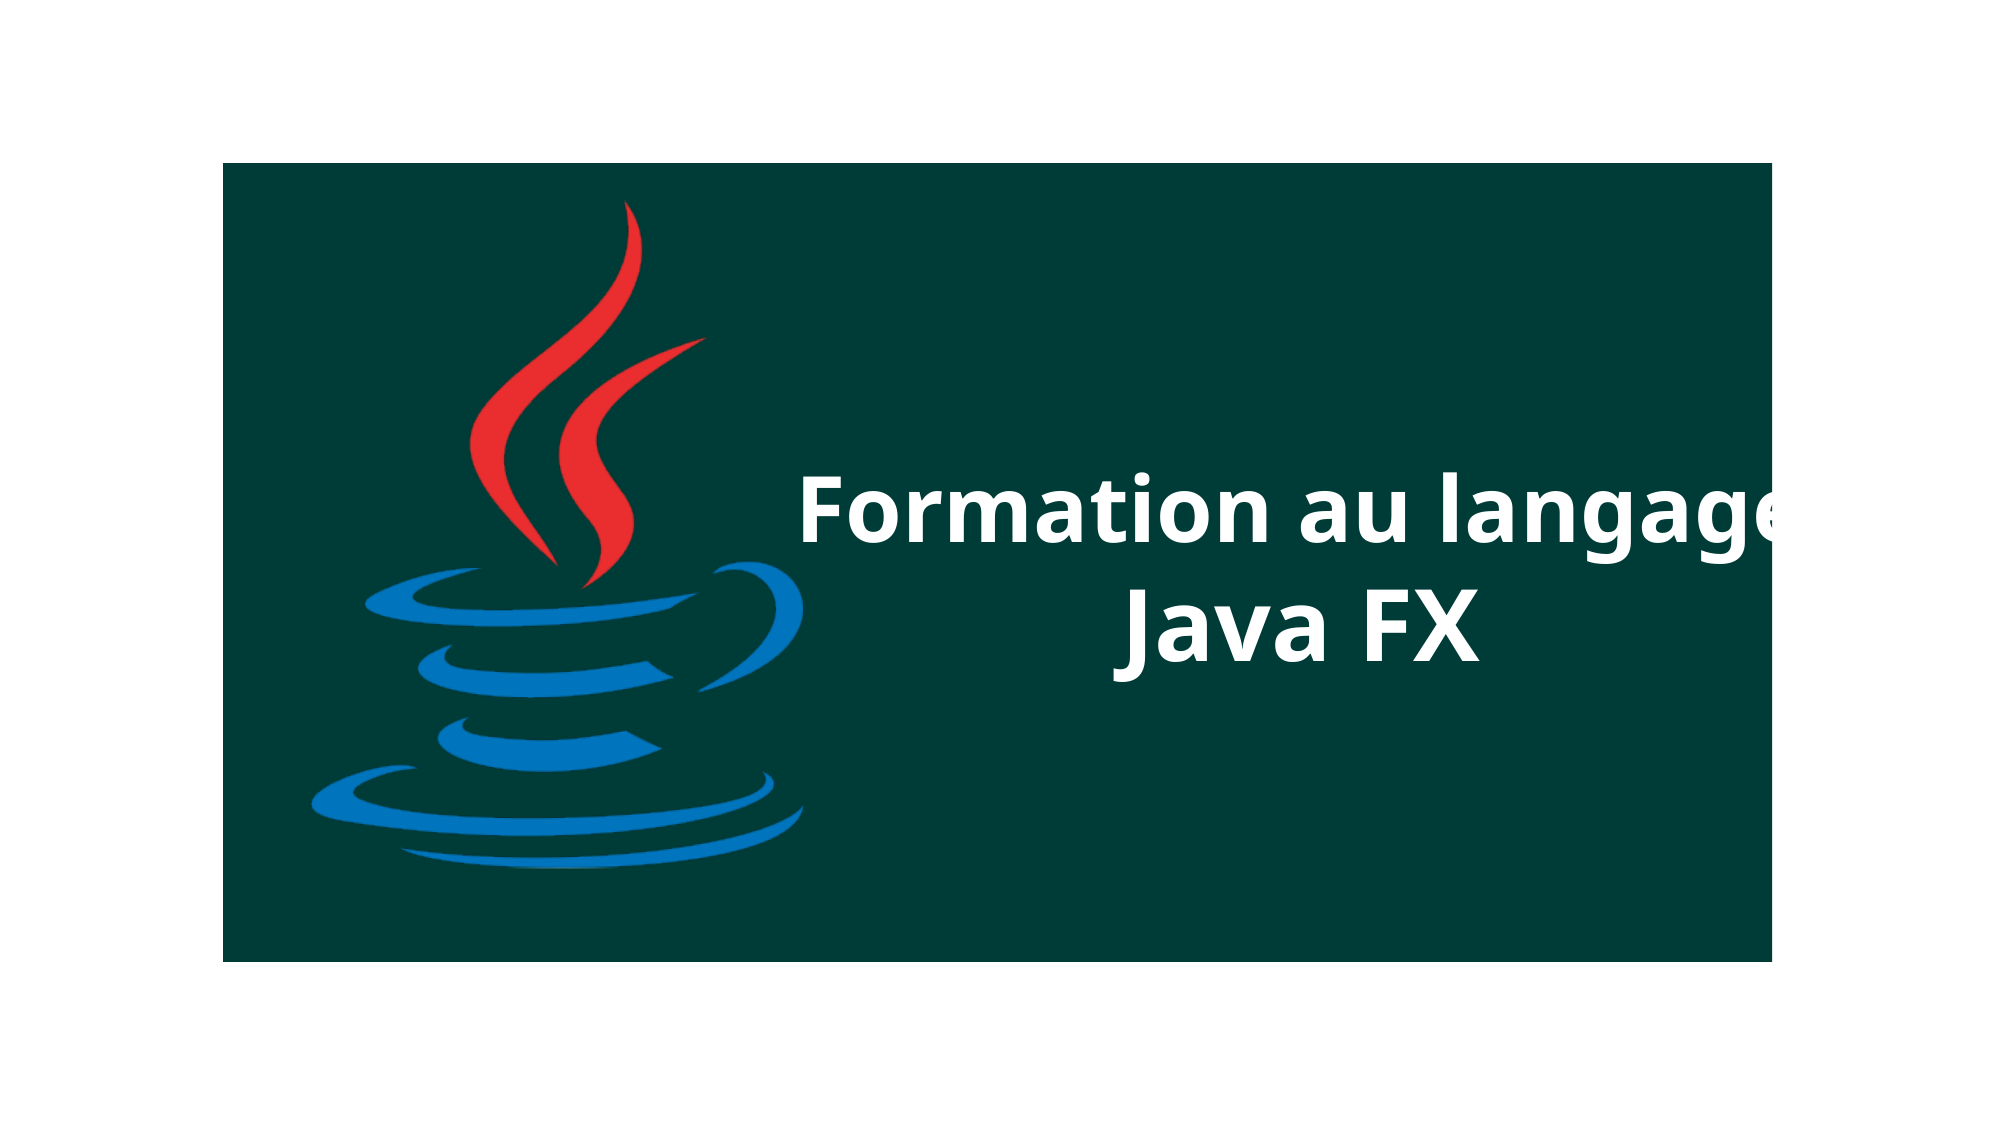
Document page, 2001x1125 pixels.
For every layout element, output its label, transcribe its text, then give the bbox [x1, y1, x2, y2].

text_box [1208, 162, 1773, 443]
text_box [1208, 689, 1773, 963]
text_box Formation au langage Java FX [1208, 443, 1822, 689]
picture [0, 0, 1208, 1125]
